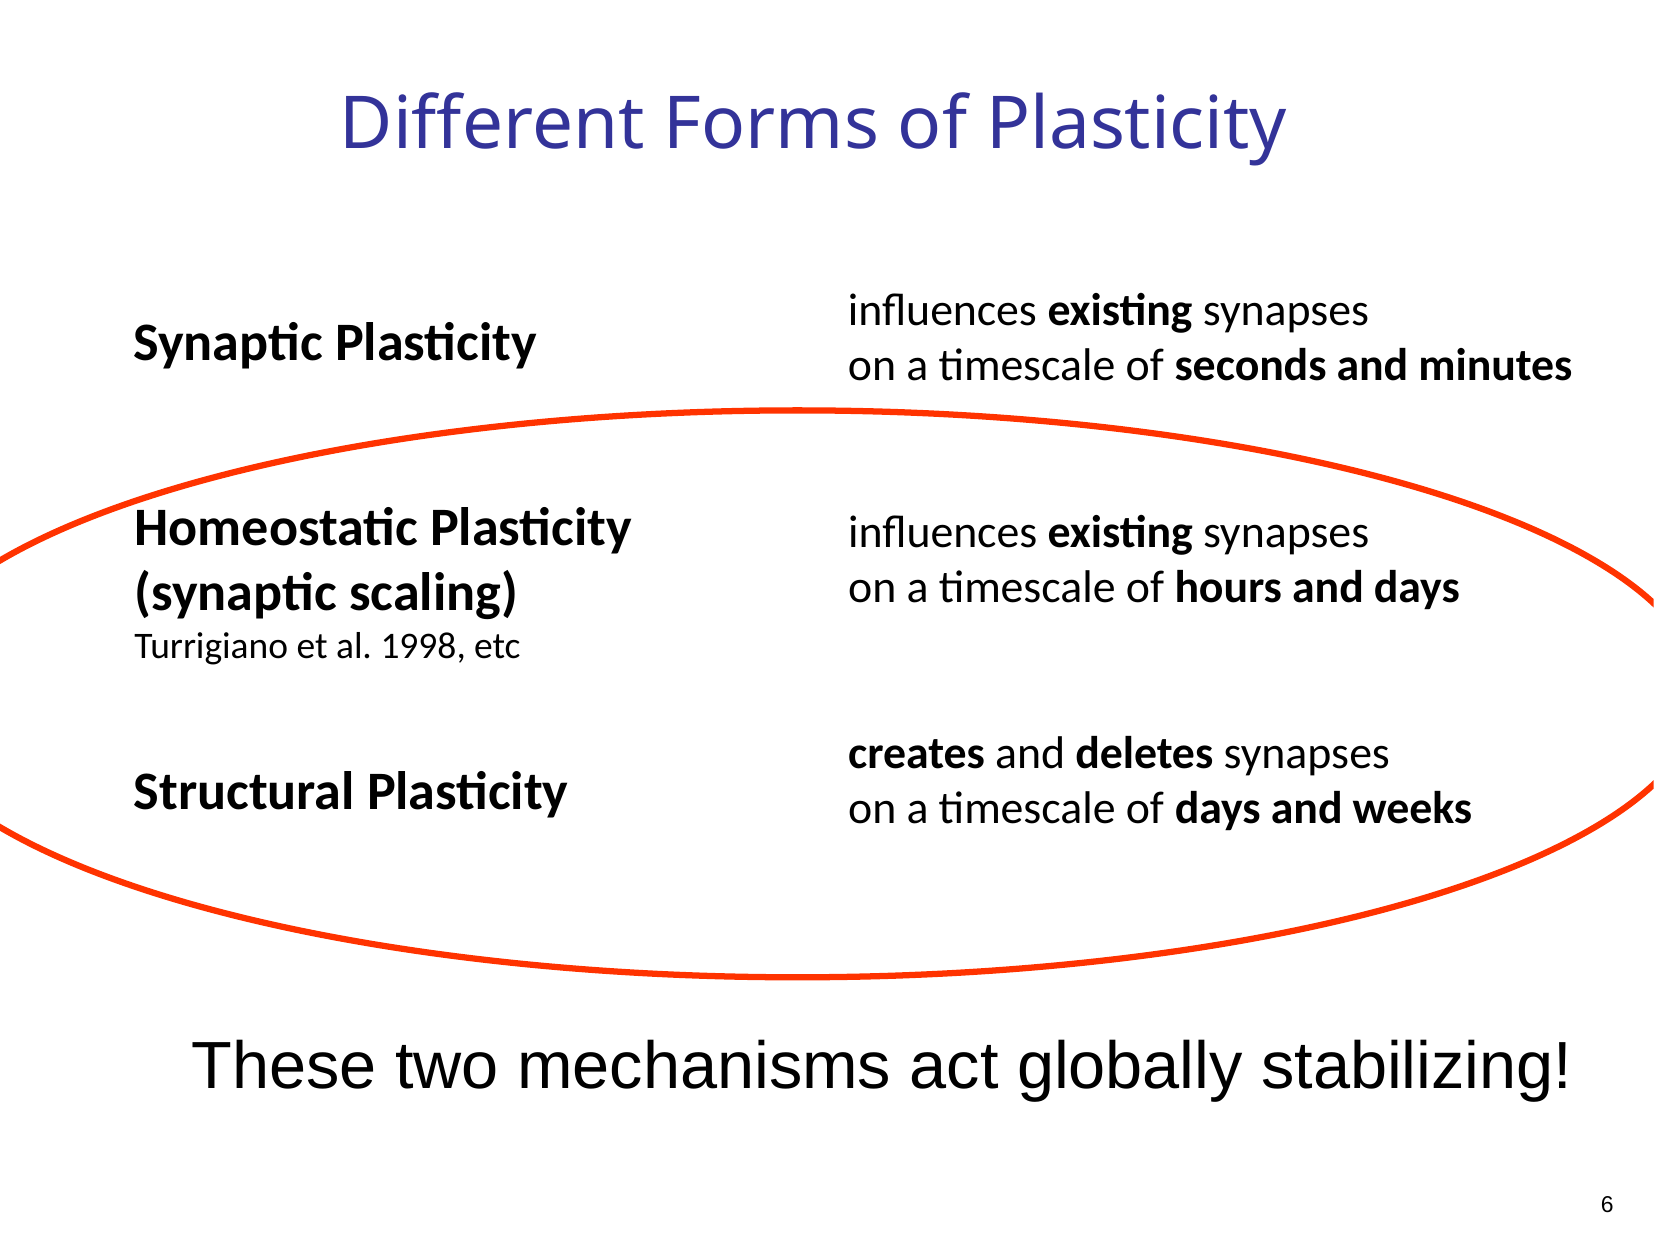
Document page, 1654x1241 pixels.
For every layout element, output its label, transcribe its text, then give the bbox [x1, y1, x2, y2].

text_box Different Forms of Plasticity [97, 66, 1531, 171]
text_box These two mechanisms act globally stabilizing! [176, 1021, 1588, 1111]
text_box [111, 482, 1481, 677]
text_box influences existing synapses on a timescale of seconds and minutes [831, 271, 1590, 399]
text_box [0, 509, 1654, 978]
text_box 6 [1563, 1158, 1631, 1225]
text_box Synaptic Plasticity [116, 297, 555, 380]
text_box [111, 714, 1493, 842]
text_box [200, 410, 1395, 481]
